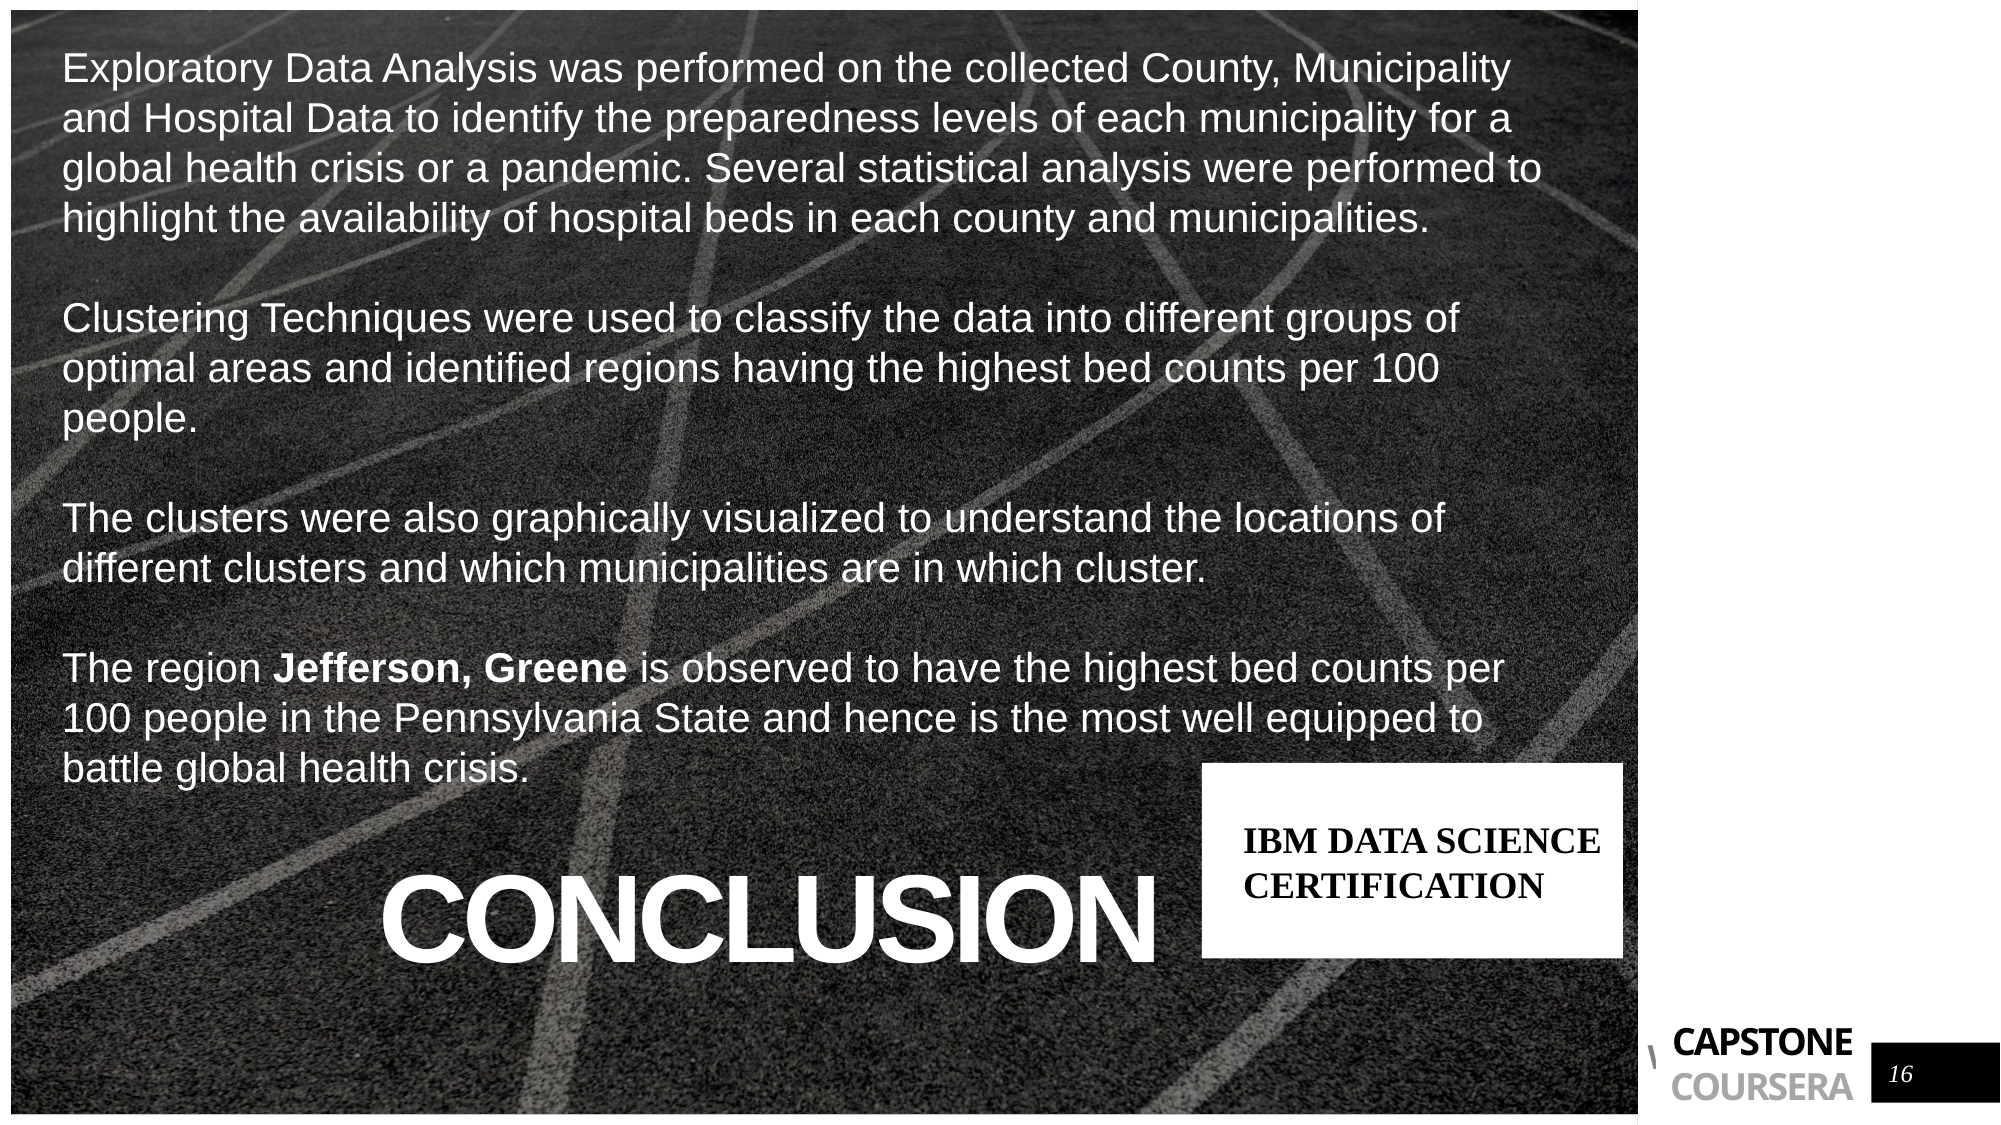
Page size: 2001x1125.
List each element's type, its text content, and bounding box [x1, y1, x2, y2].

picture [11, 10, 1638, 1114]
slide_number 16 [1877, 1050, 1924, 1096]
text_box CAPSTONE COURSERA [1655, 1012, 1854, 1108]
